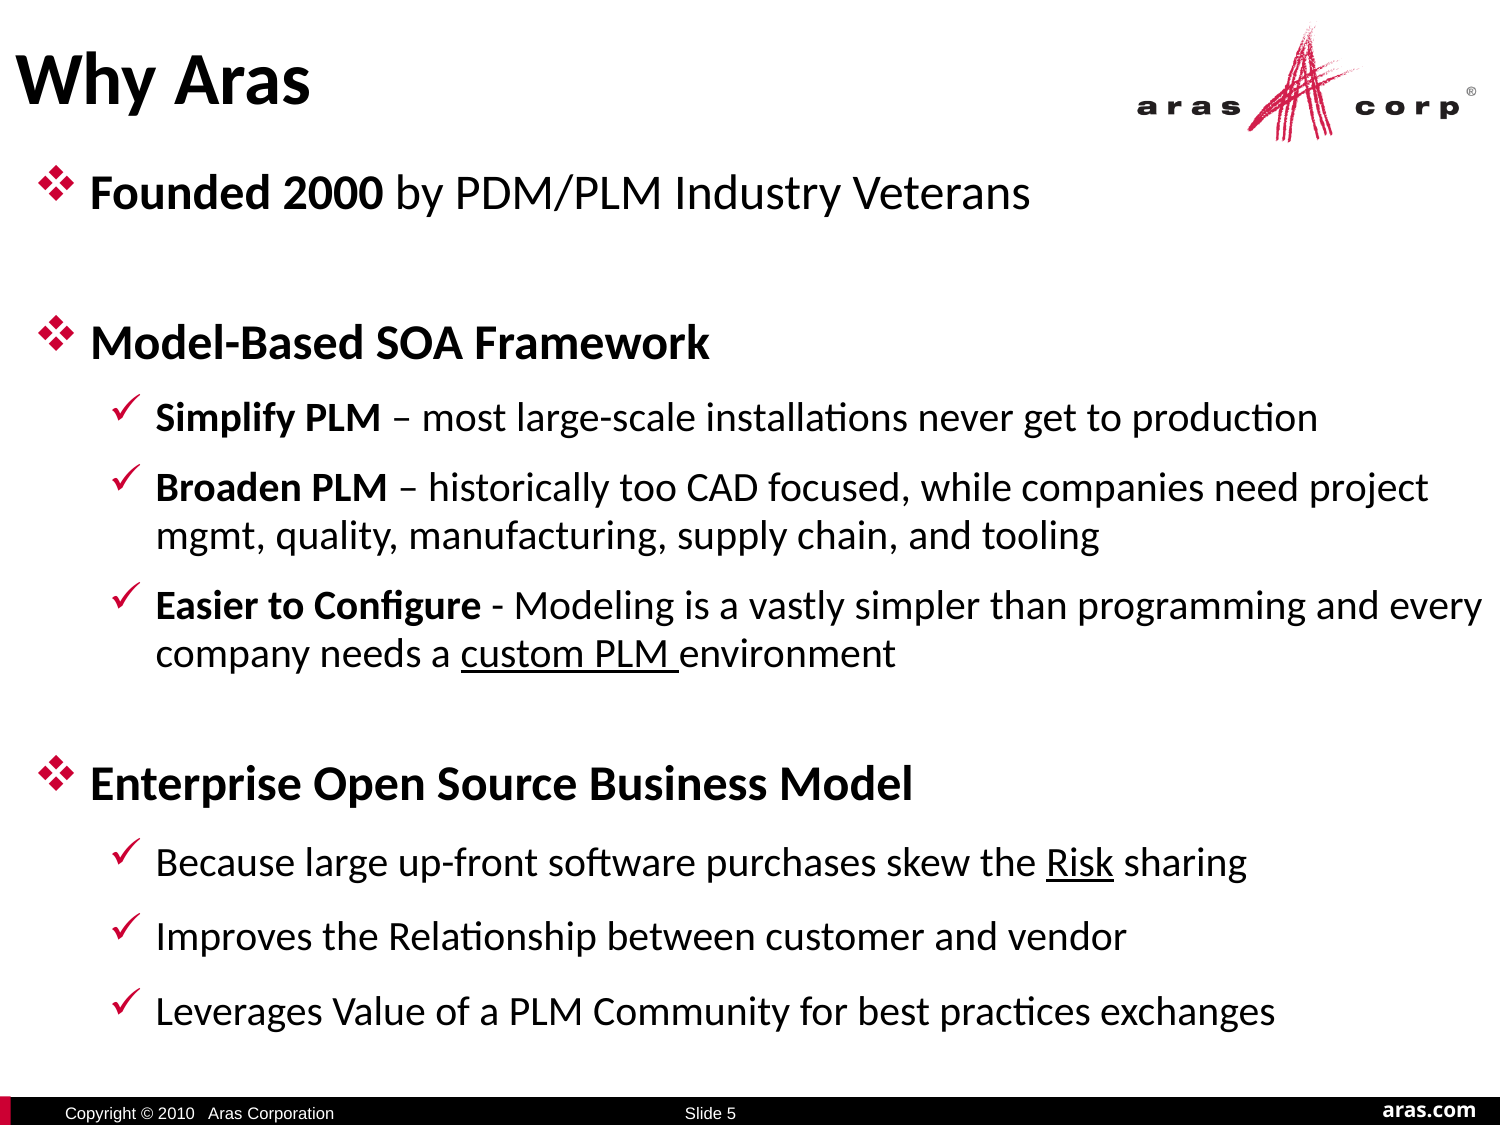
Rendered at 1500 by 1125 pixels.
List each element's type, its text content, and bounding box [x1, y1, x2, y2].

slide_number Slide 5 [684, 1102, 998, 1125]
list Founded 2000 by PDM/PLM Industry Veterans Model-Based SOA Framework Simplify PLM – most large-scale installations never get to production Broaden PLM – historically too CAD focused, while companies need project mgmt, quality, manufacturing, supply chain, and tooling Easier to Configure - Modeling is a vastly simpler than programming and every company needs a custom PLM environment Enterprise Open Source Business Model Because large up-front software purchases skew the Risk sharing Improves the Relationship between customer and vendor Leverages Value of a PLM Community for best practices exchanges [18, 152, 1500, 1063]
title Why Aras [0, 0, 988, 161]
picture [1128, 2, 1488, 152]
